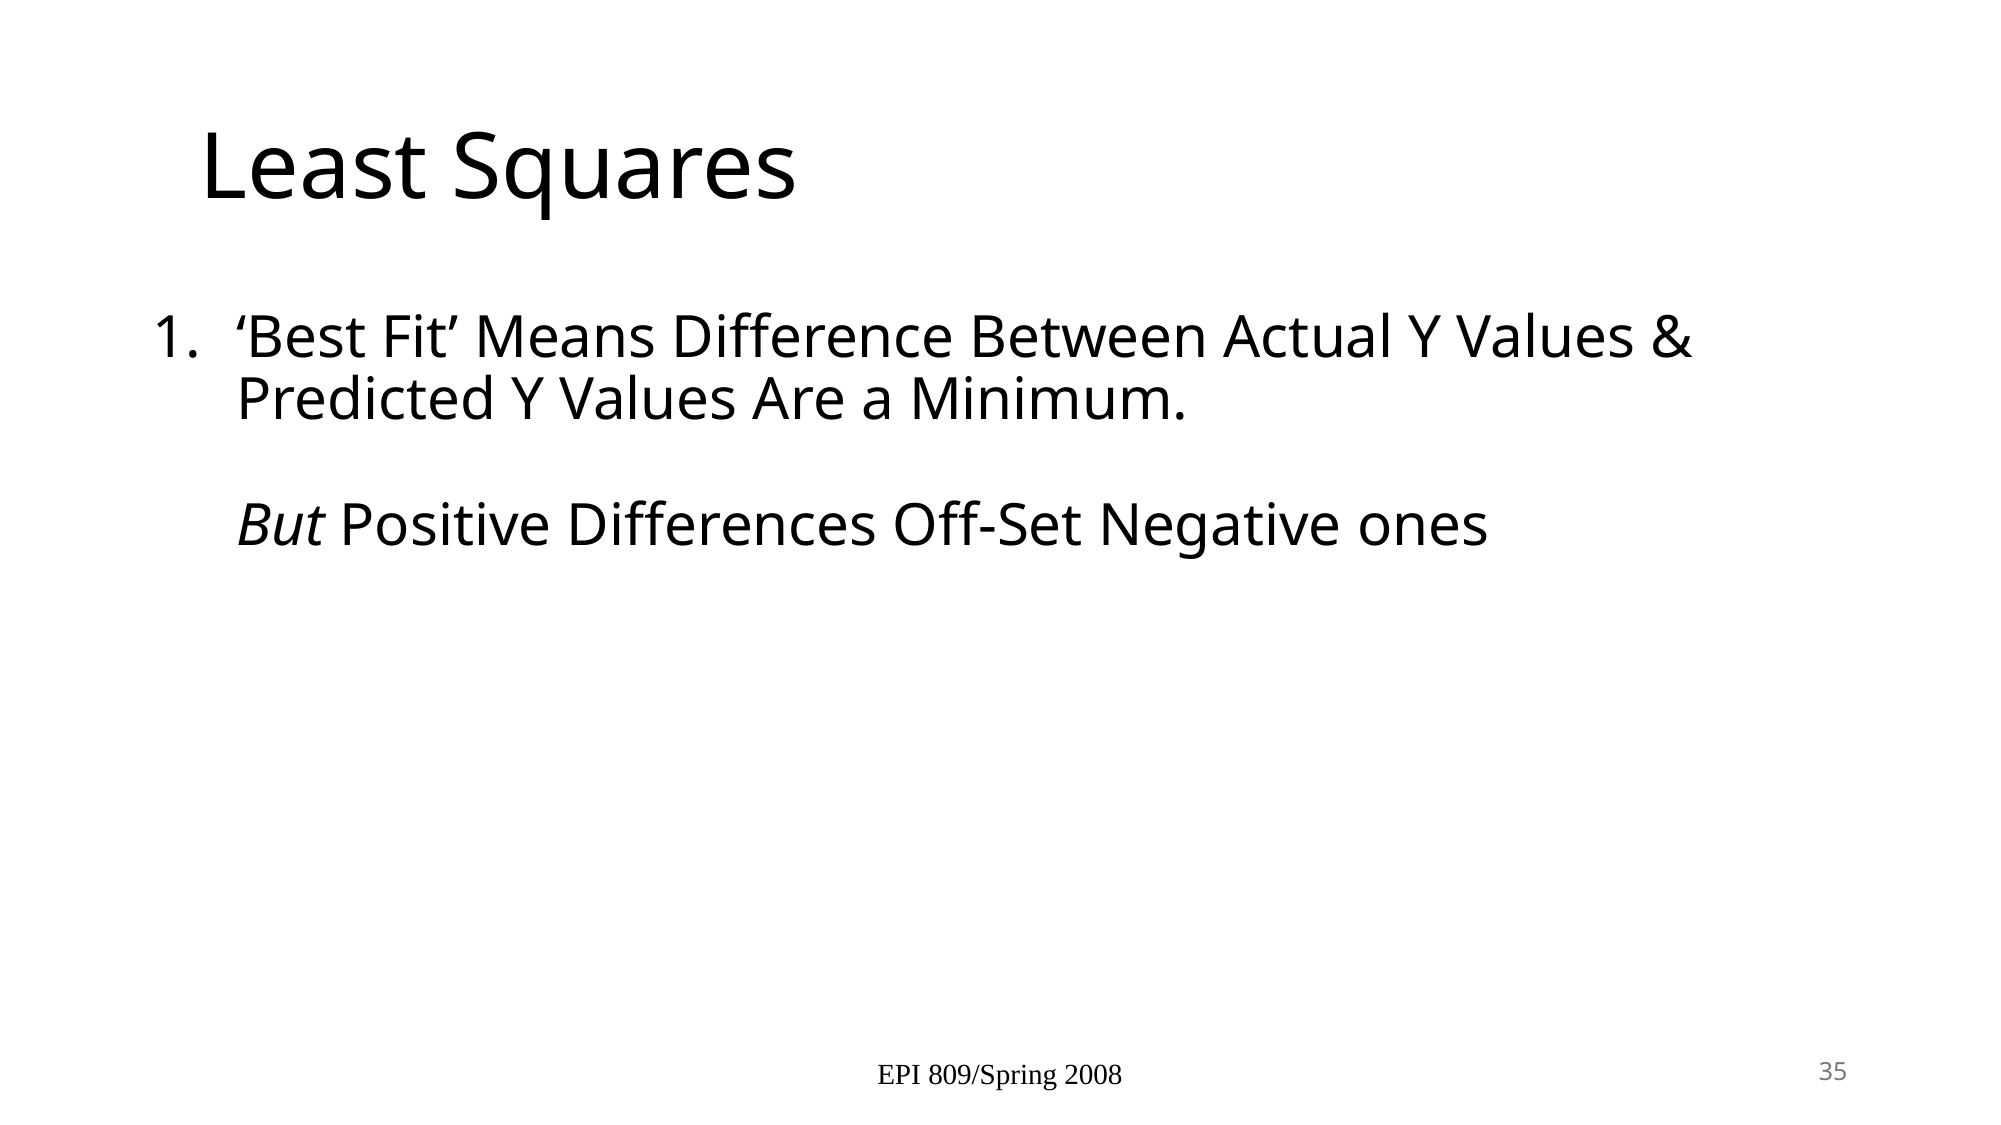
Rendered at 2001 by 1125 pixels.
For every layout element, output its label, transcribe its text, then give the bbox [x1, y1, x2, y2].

slide_number 35 [1412, 1042, 1863, 1103]
title Least Squares [137, 59, 1863, 278]
list ‘Best Fit’ Means Difference Between Actual Y Values & Predicted Y Values Are a Minimum. But Positive Differences Off-Set Negative ones [137, 299, 1863, 1014]
footer EPI 809/Spring 2008 [662, 1042, 1338, 1103]
